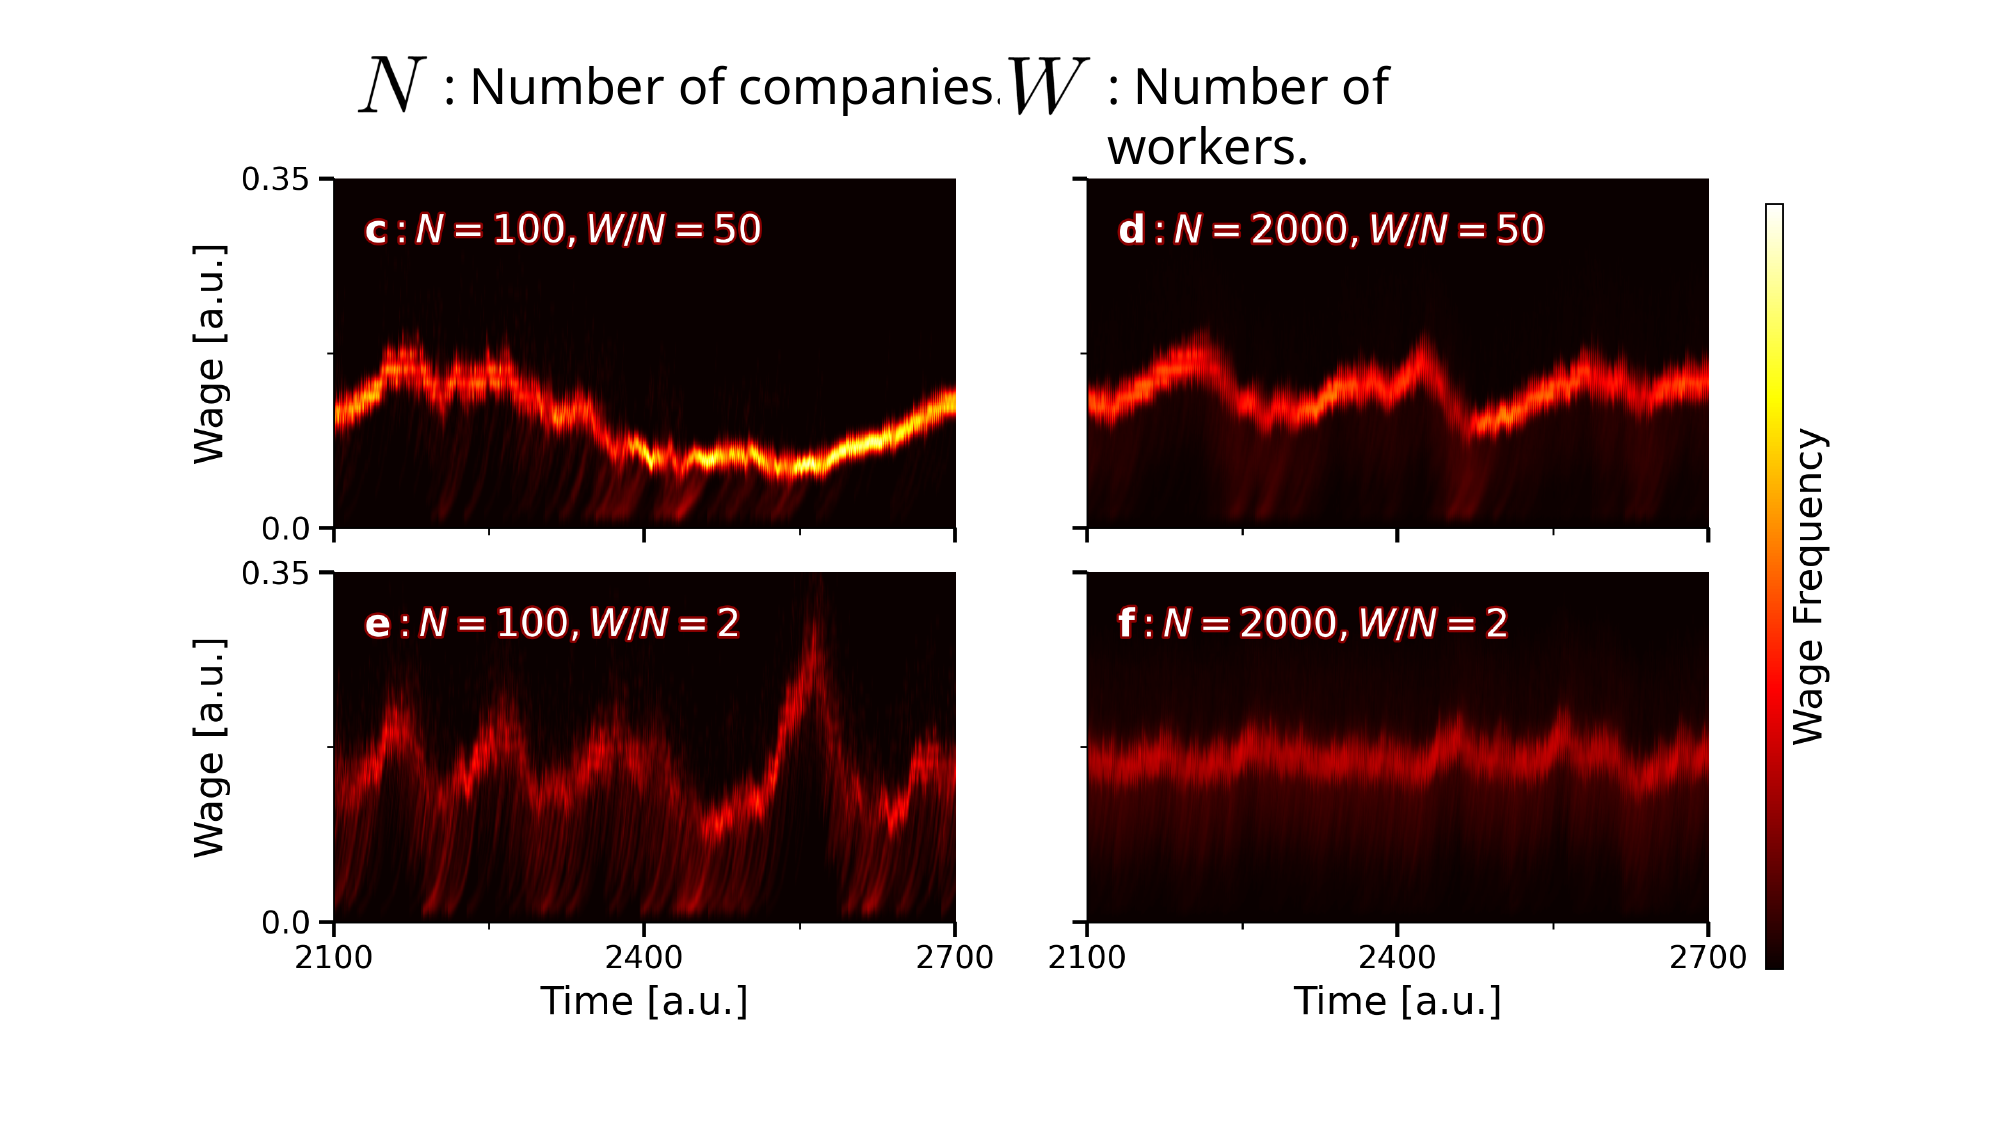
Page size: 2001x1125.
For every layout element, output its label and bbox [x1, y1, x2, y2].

text_box [349, 37, 1599, 124]
picture [186, 158, 1926, 1029]
